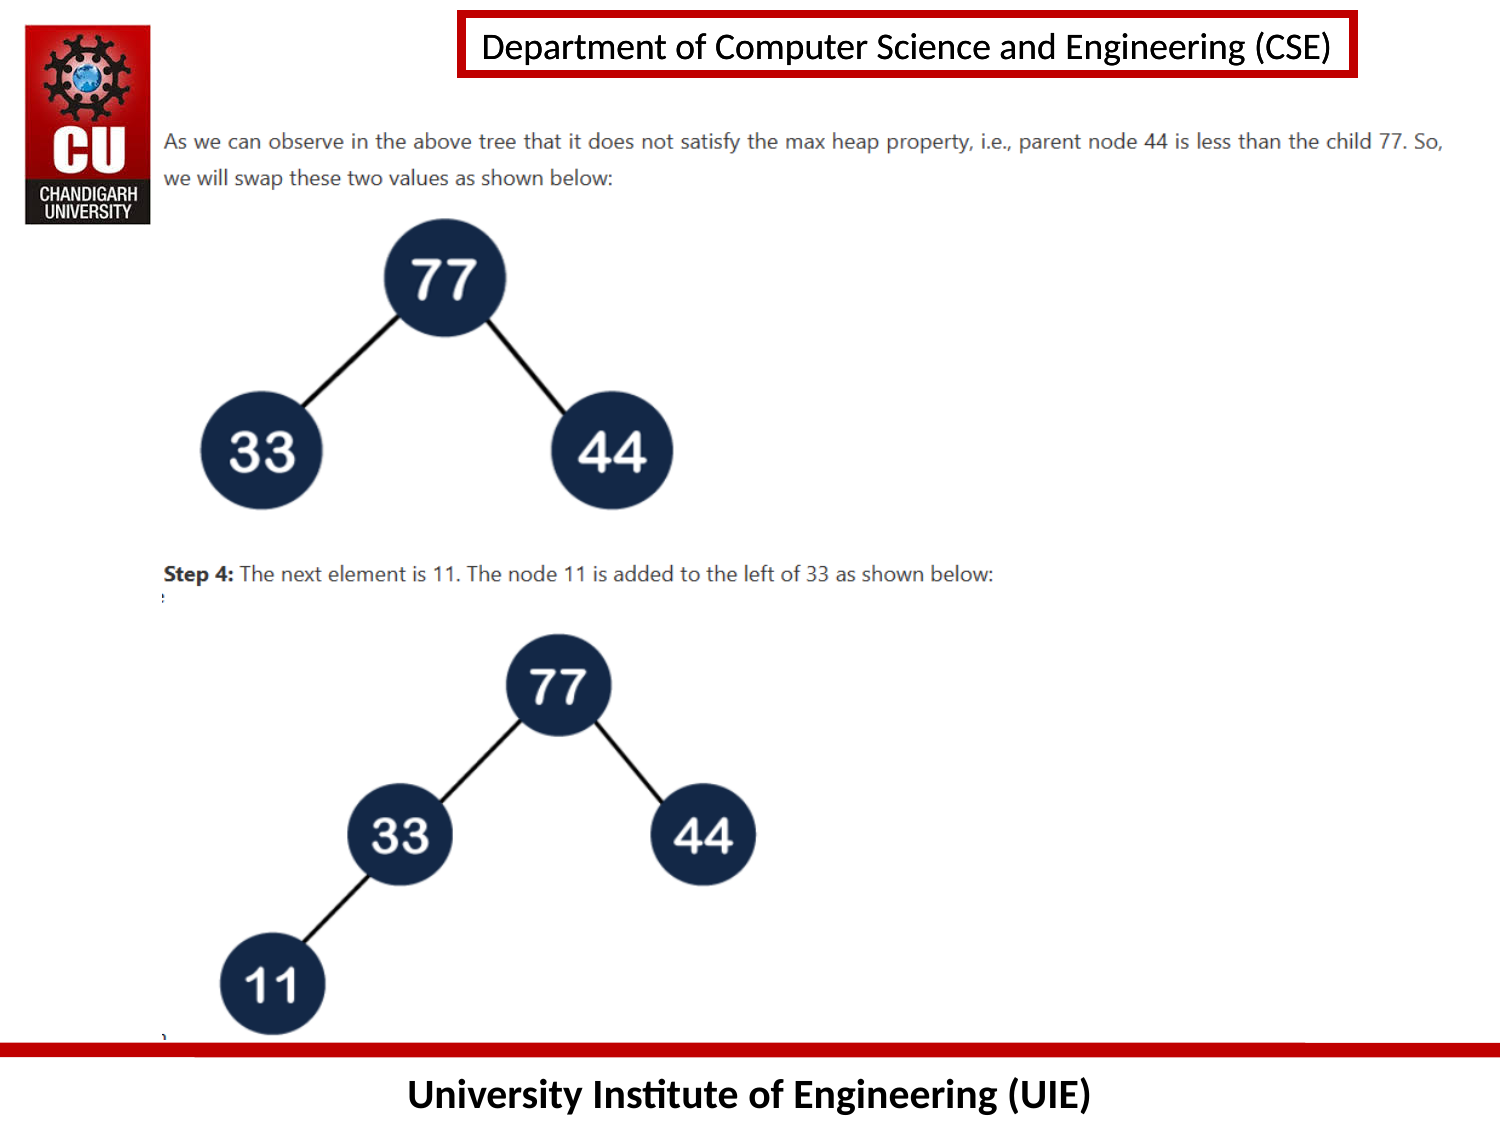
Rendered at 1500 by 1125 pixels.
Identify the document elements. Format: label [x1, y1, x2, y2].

picture [162, 124, 1448, 1040]
picture [24, 24, 151, 225]
